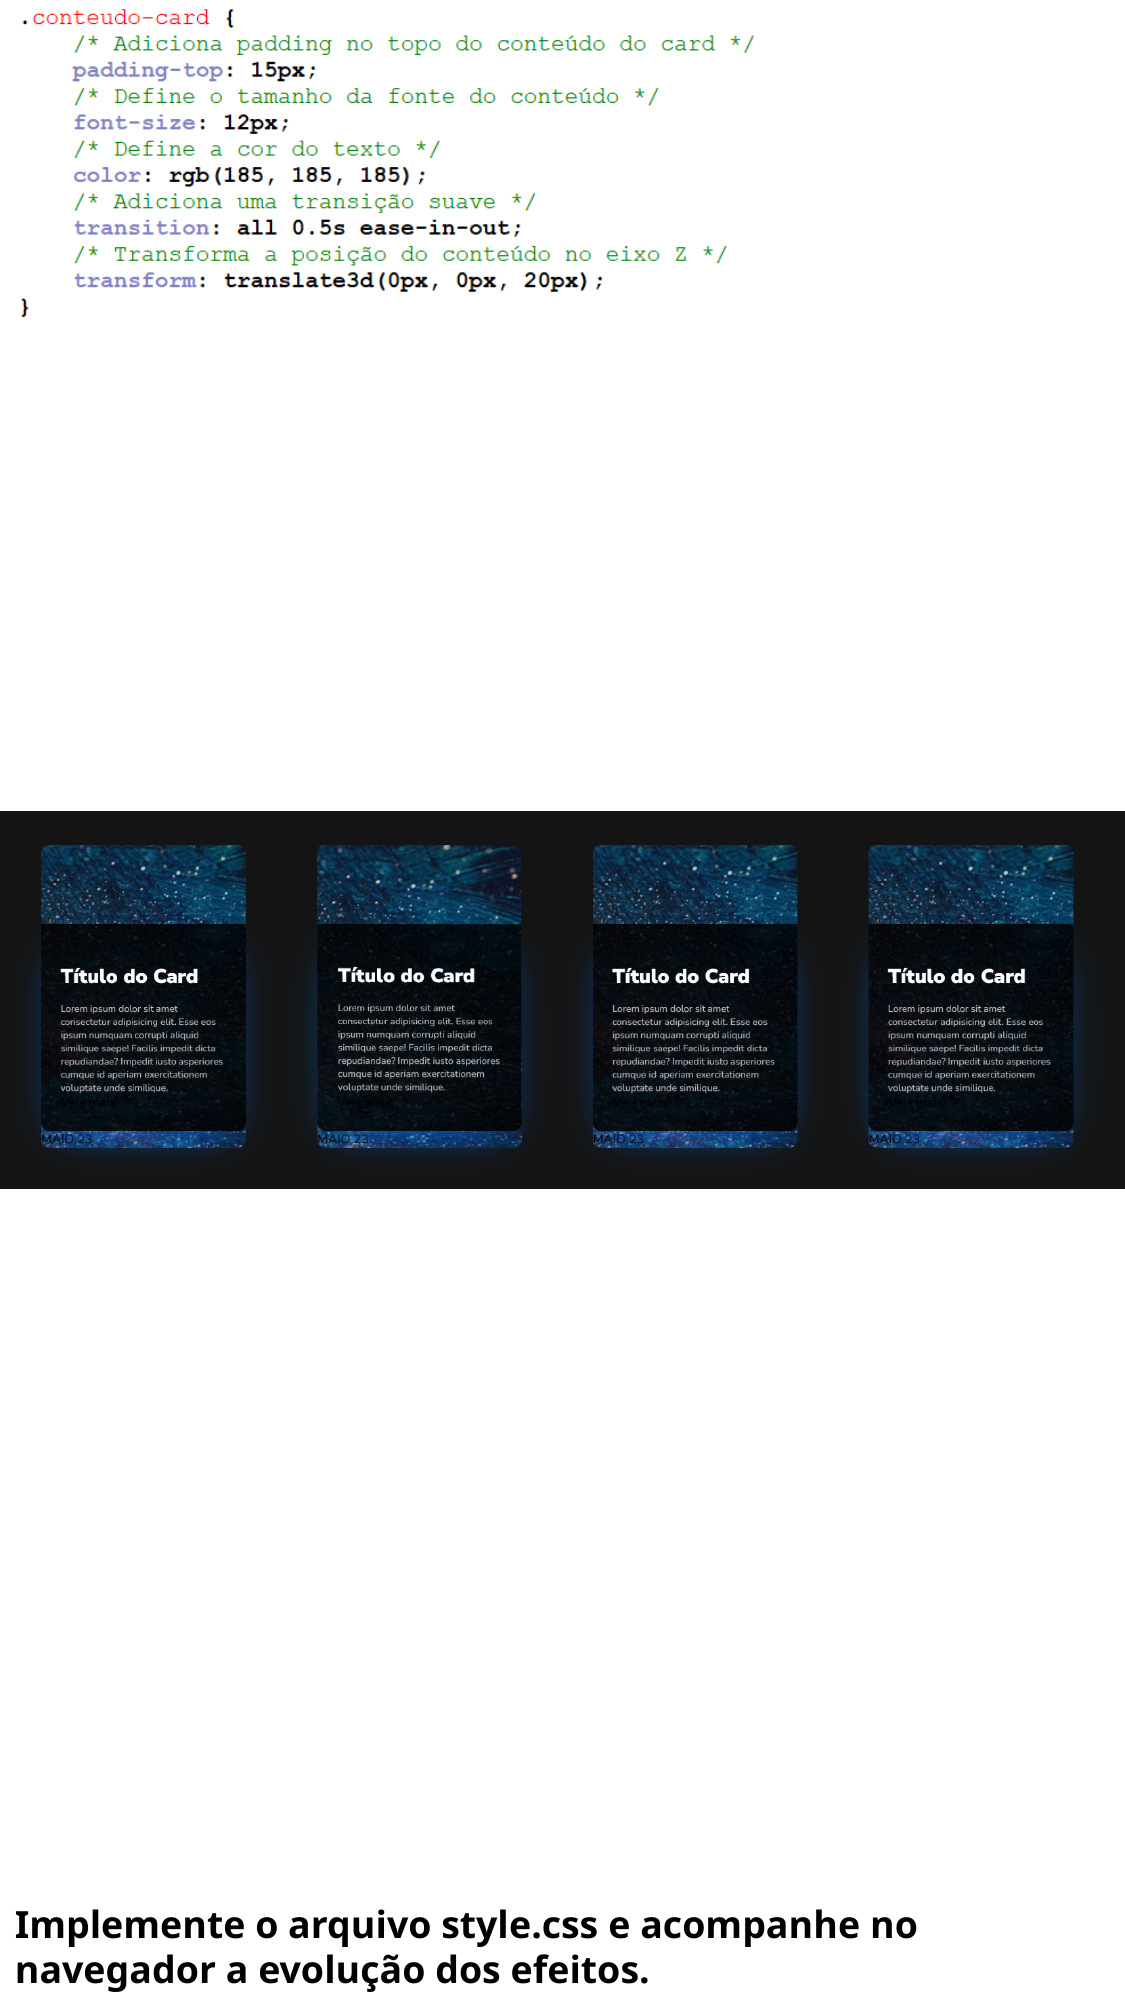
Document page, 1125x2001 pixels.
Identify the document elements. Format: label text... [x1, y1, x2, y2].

picture [0, 0, 1125, 325]
picture [0, 810, 1125, 1190]
text_box Implemente o arquivo style.css e acompanhe no navegador a evolução dos efeitos. [0, 1893, 1099, 1999]
